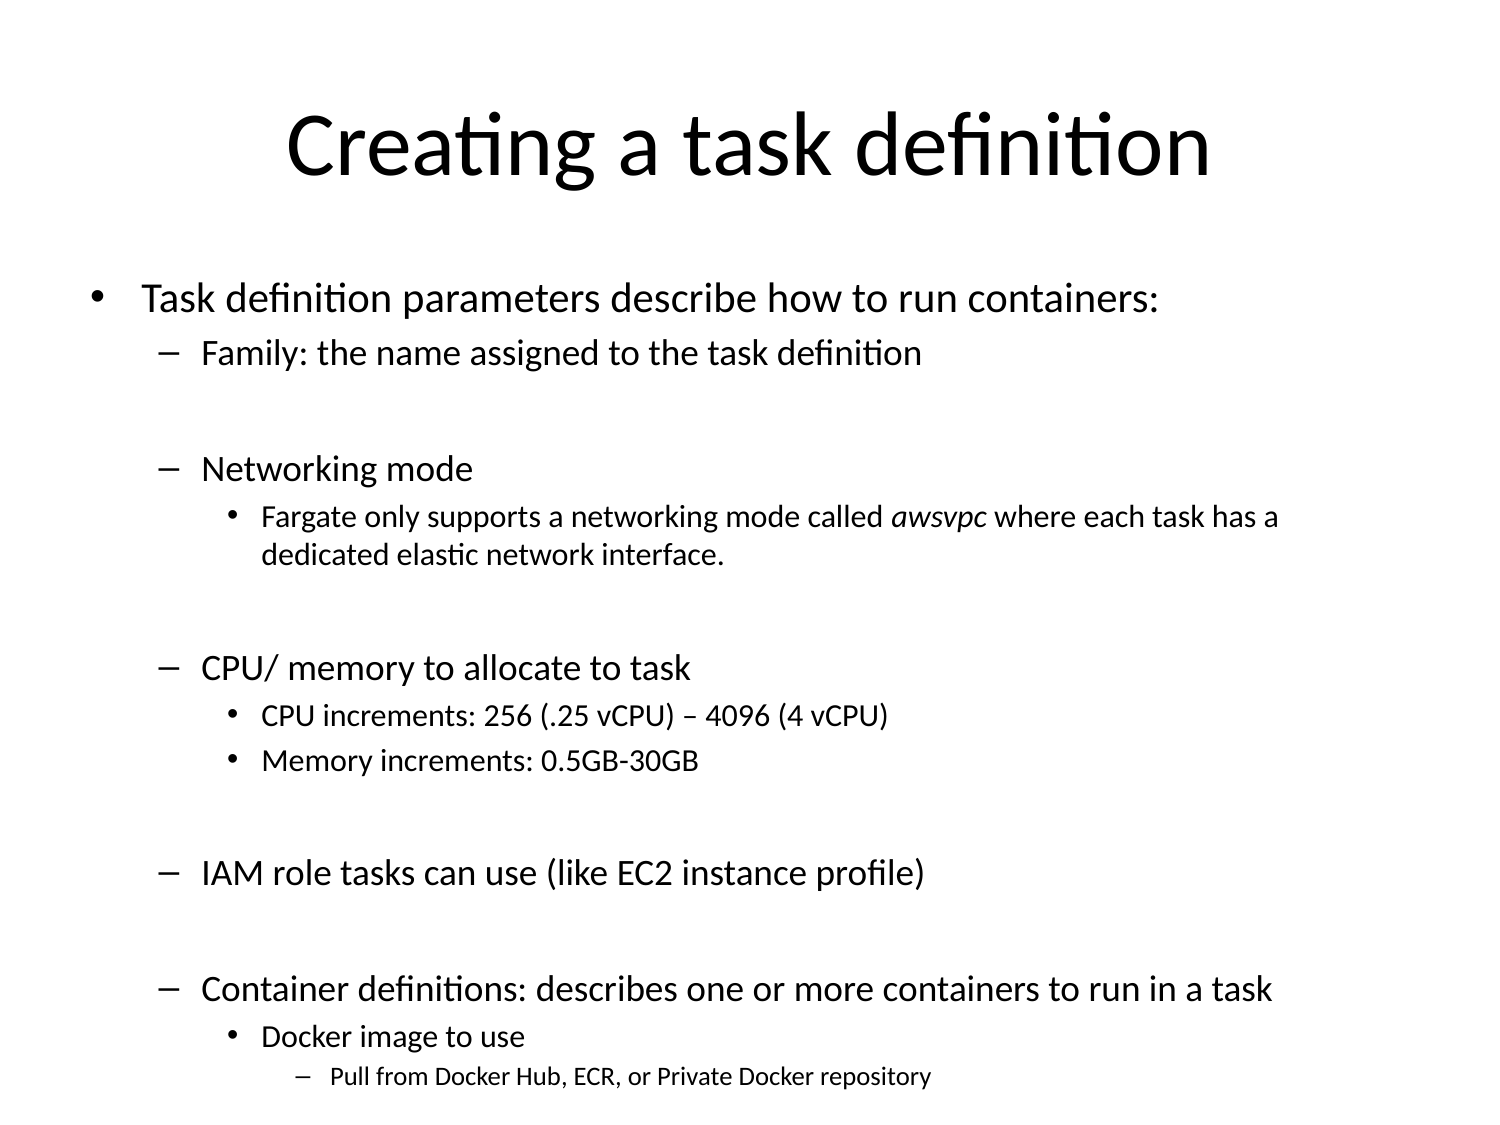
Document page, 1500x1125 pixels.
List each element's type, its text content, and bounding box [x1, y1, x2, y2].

title Creating a task definition [75, 45, 1425, 233]
list Task definition parameters describe how to run containers: Family: the name assigned to the task definition Networking mode Fargate only supports a networking mode called awsvpc where each task has a dedicated elastic network interface. CPU/ memory to allocate to task CPU increments: 256 (.25 vCPU) – 4096 (4 vCPU) Memory increments: 0.5GB-30GB IAM role tasks can use (like EC2 instance profile) Container definitions: describes one or more containers to run in a task Docker image to use Pull from Docker Hub, ECR, or Private Docker repository [75, 262, 1425, 1110]
